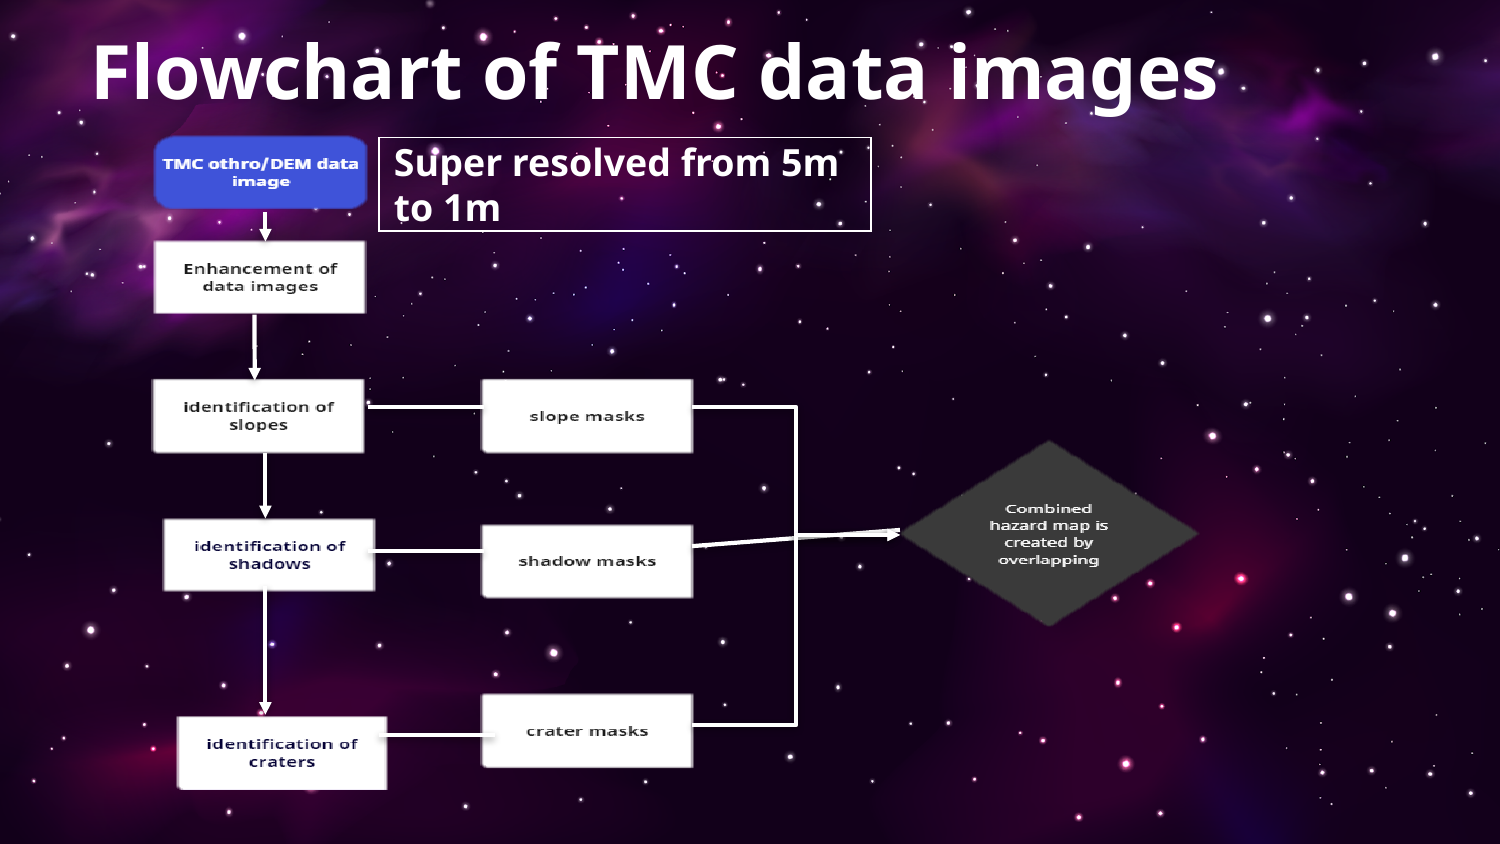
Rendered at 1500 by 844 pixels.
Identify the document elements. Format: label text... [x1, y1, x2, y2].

picture [0, 0, 1500, 844]
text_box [691, 406, 901, 534]
title Flowchart of TMC data images [74, 22, 1341, 118]
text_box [691, 534, 901, 726]
